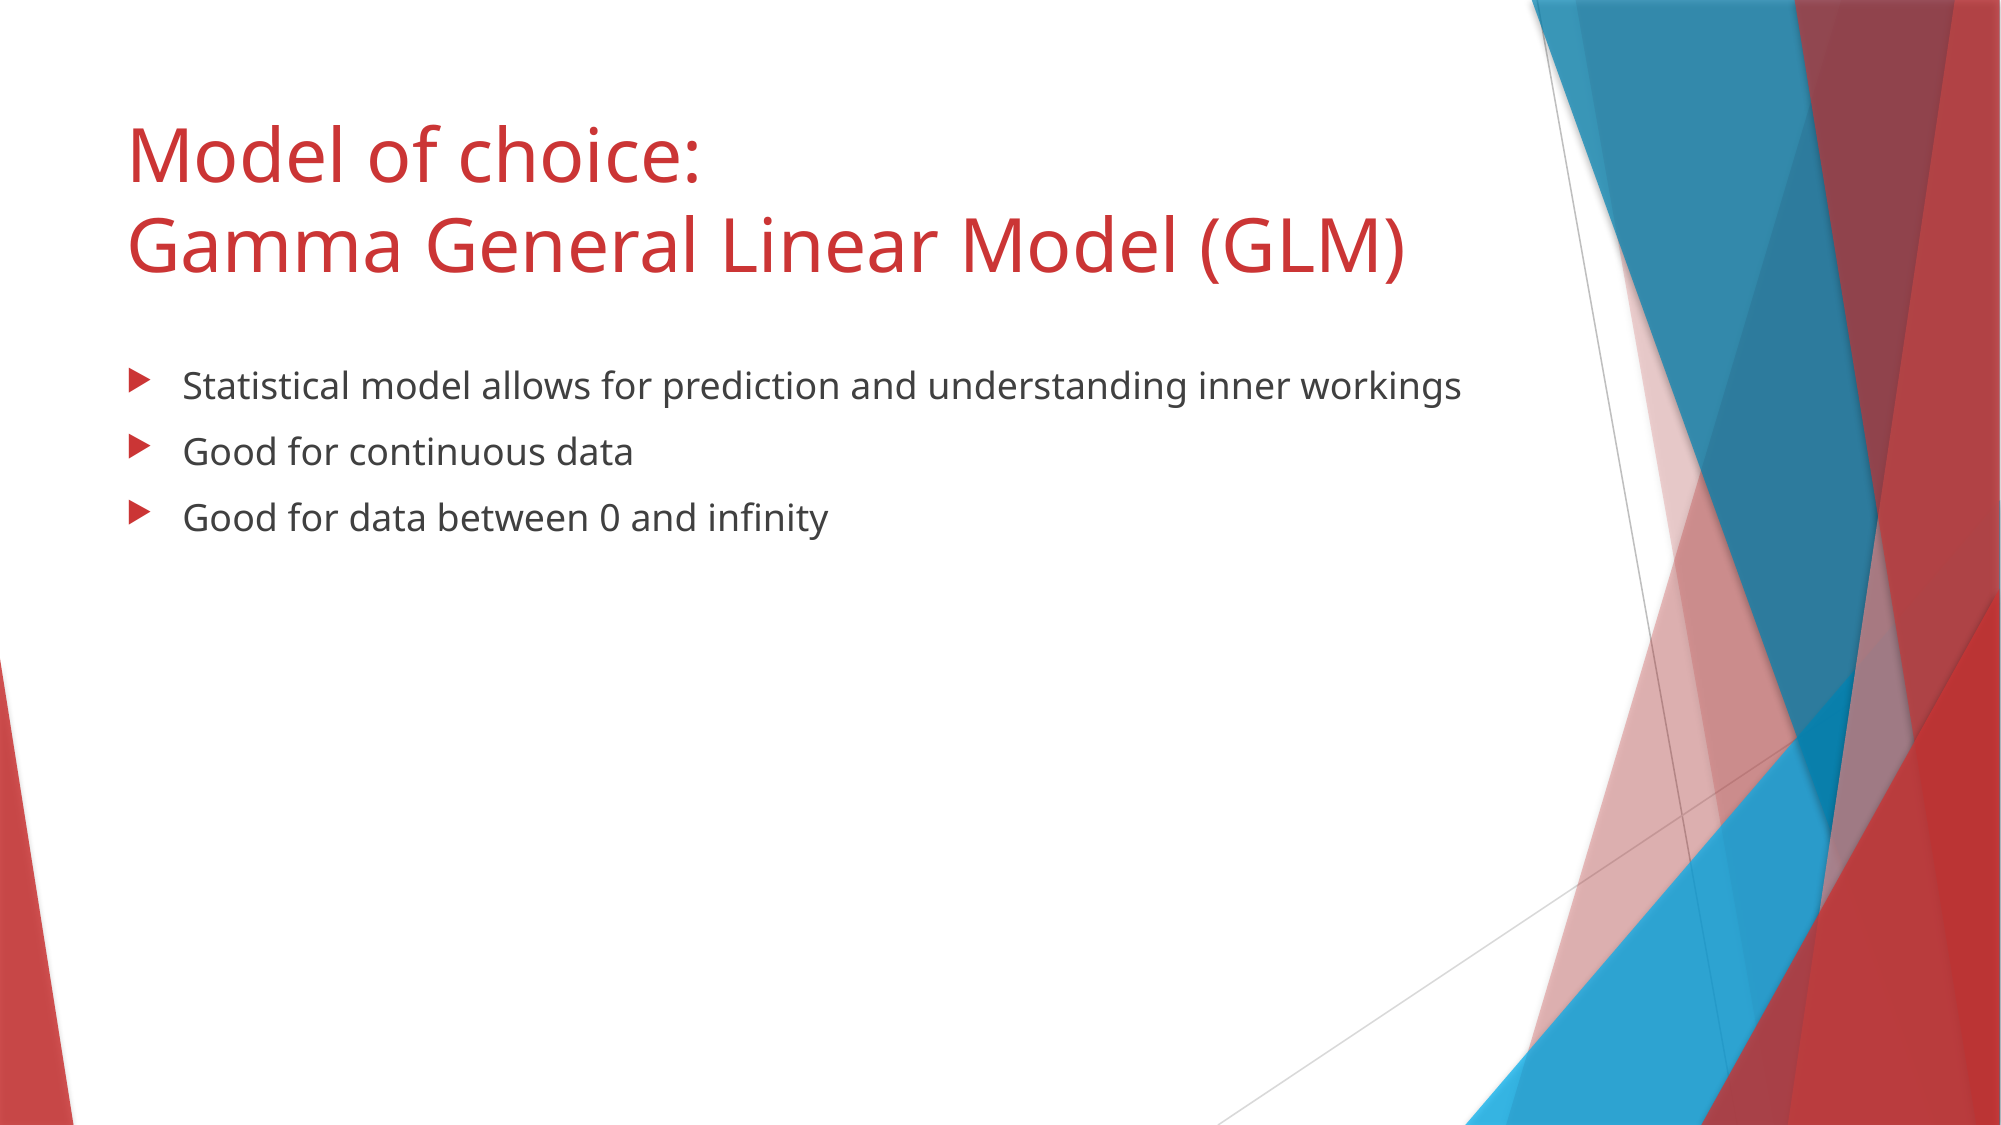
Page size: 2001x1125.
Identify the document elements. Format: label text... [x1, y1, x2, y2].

list Statistical model allows for prediction and understanding inner workings Good for continuous data Good for data between 0 and infinity [111, 354, 1522, 992]
title Model of choice: Gamma General Linear Model (GLM) [111, 99, 1522, 317]
